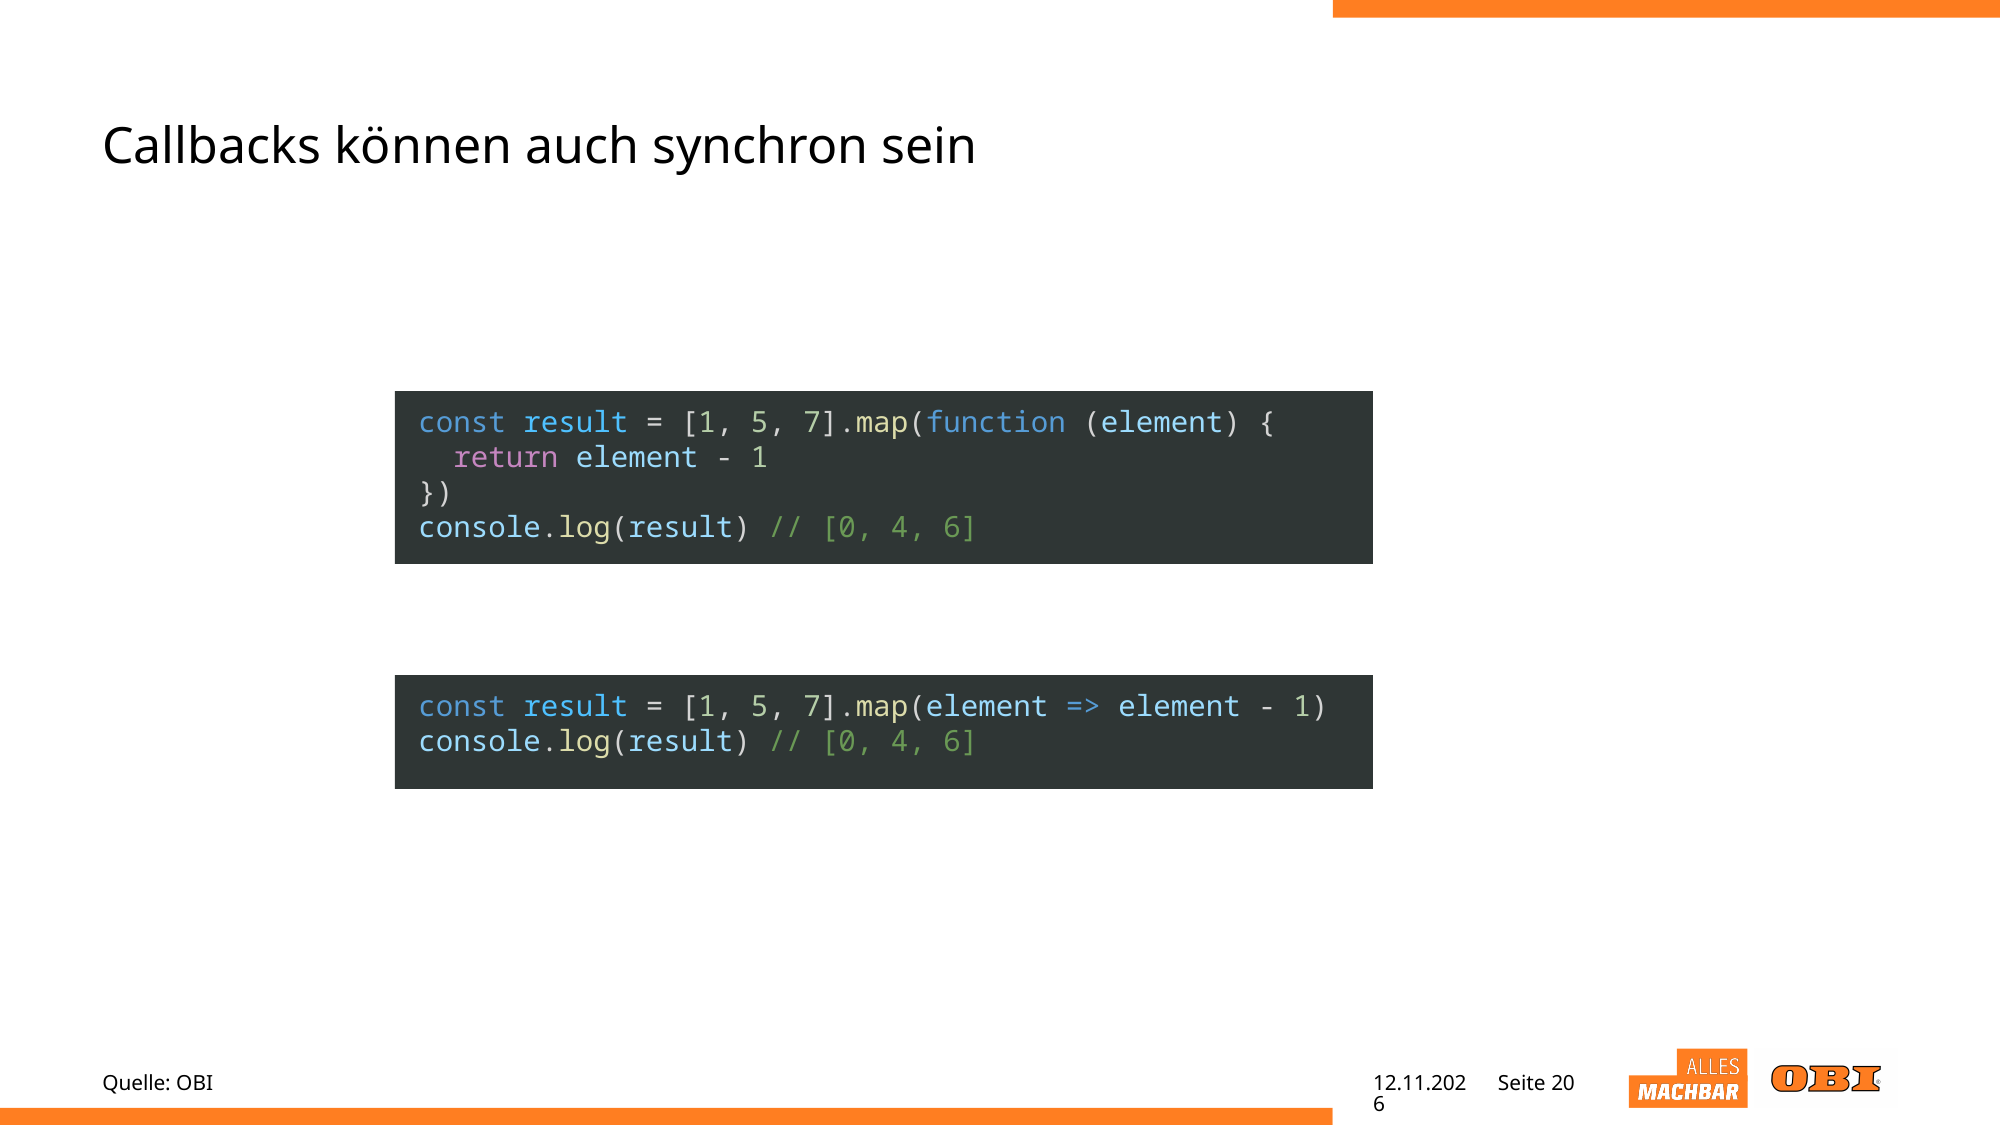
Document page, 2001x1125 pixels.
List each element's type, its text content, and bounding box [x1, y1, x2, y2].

slide_number Seite 20 [1497, 1071, 1588, 1097]
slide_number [1373, 1071, 1475, 1097]
picture [1638, 1058, 1739, 1100]
text_box const result = [1, 5, 7].map(element => element - 1) console.log(result) // [0, 4, 6] [394, 674, 1374, 790]
text_box const result = [1, 5, 7].map(function (element) { return element - 1 }) console.log(result) // [0, 4, 6] [394, 390, 1374, 565]
footer Quelle: OBI [102, 1071, 1271, 1097]
picture [1754, 1048, 1898, 1107]
title Callbacks können auch synchron sein [102, 112, 1880, 174]
